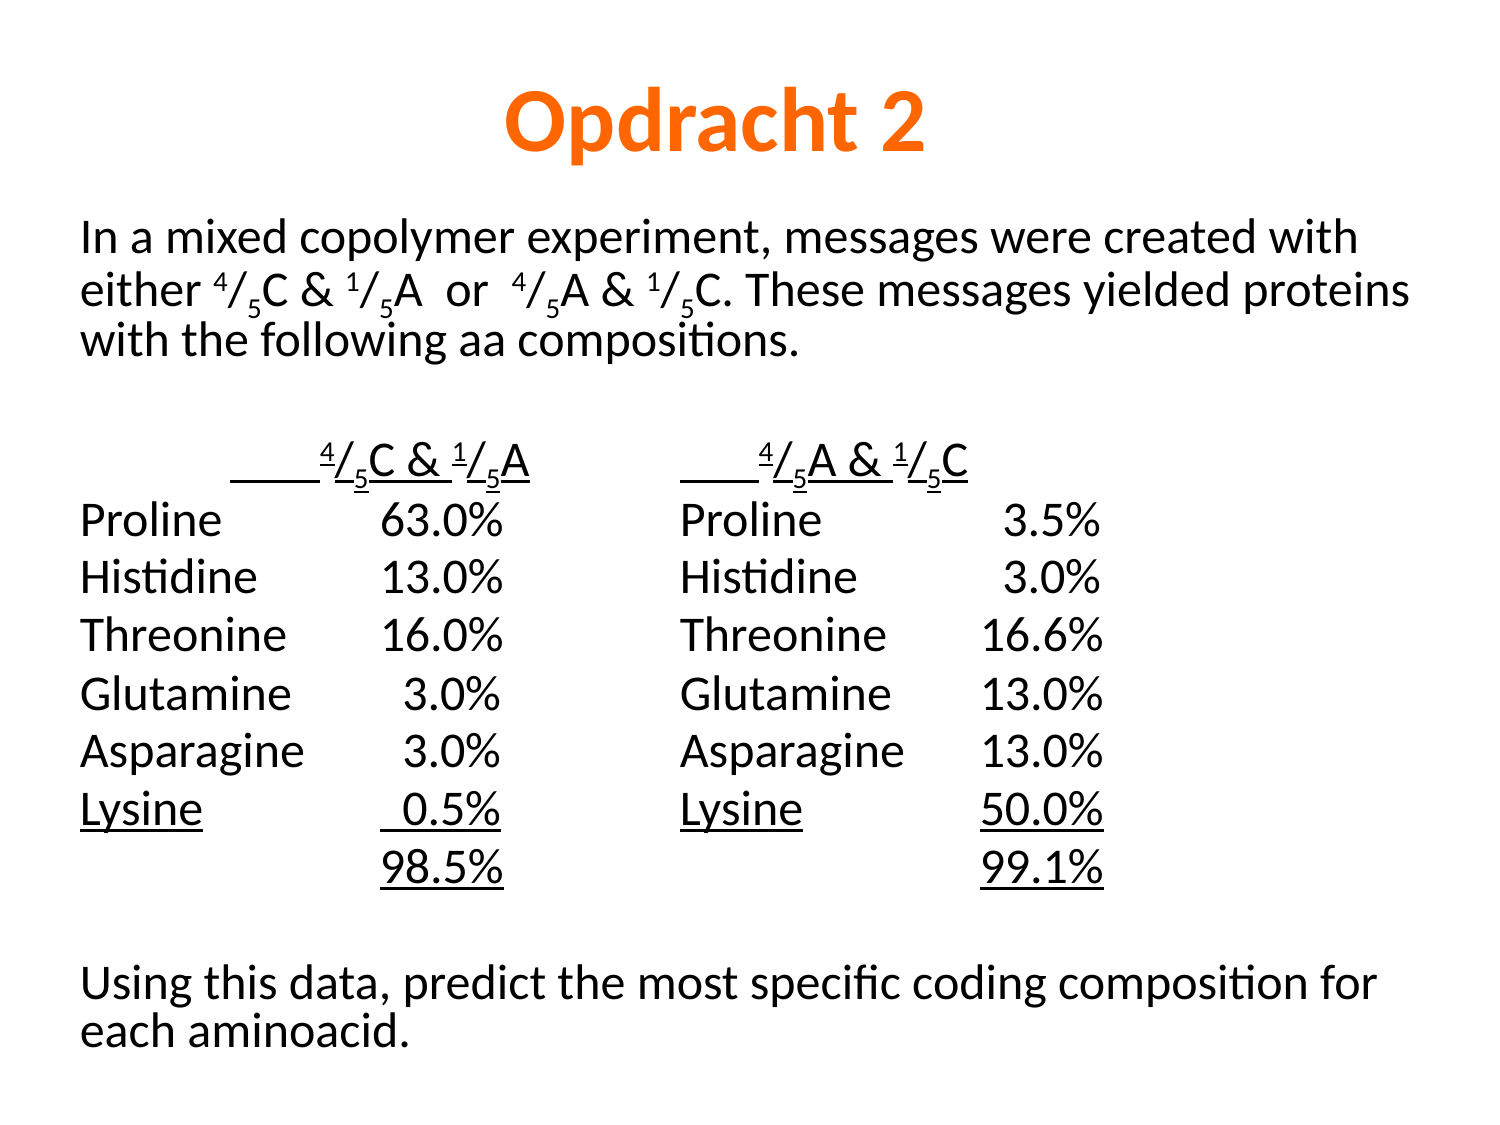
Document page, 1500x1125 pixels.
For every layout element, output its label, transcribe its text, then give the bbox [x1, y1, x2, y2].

title Opdracht 2 [40, 20, 1392, 209]
list In a mixed copolymer experiment, messages were created with either 4/5C & 1/5A or 4/5A & 1/5C. These messages yielded proteins with the following aa compositions. 4/5C & 1/5A 4/5A & 1/5C Proline 63.0% Proline 3.5% Histidine 13.0% Histidine 3.0% Threonine 16.0% Threonine 16.6% Glutamine 3.0% Glutamine 13.0% Asparagine 3.0% Asparagine 13.0% Lysine 0.5% Lysine 50.0% 98.5% 99.1% Using this data, predict the most specific coding composition for each aminoacid. [64, 207, 1471, 1095]
